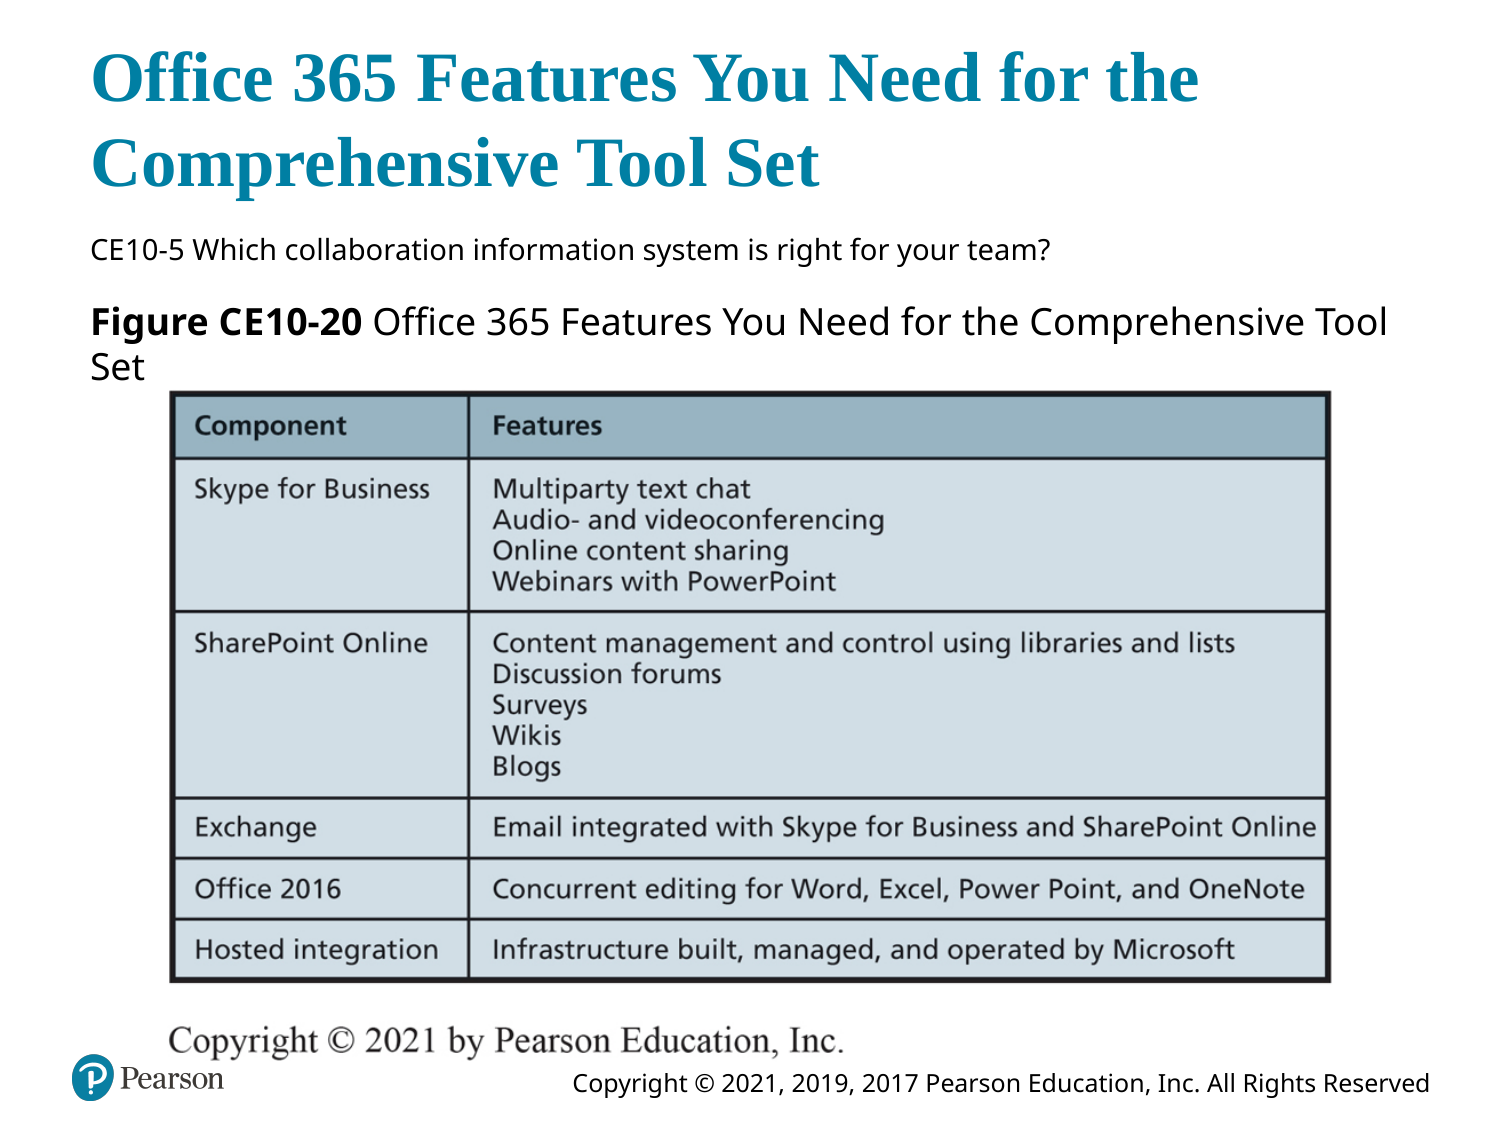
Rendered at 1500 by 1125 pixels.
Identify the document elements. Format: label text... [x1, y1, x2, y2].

picture [98, 389, 1333, 1101]
picture [80, 1063, 106, 1088]
title Office 365 Features You Need for the Comprehensive Tool Set [75, 35, 1425, 216]
picture [72, 1087, 83, 1101]
picture [72, 1054, 88, 1070]
list CE 10-5 Which collaboration information system is right for your team? Figure C E 10-20 Office 365 Features You Need for the Comprehensive Tool Set [75, 216, 1425, 340]
